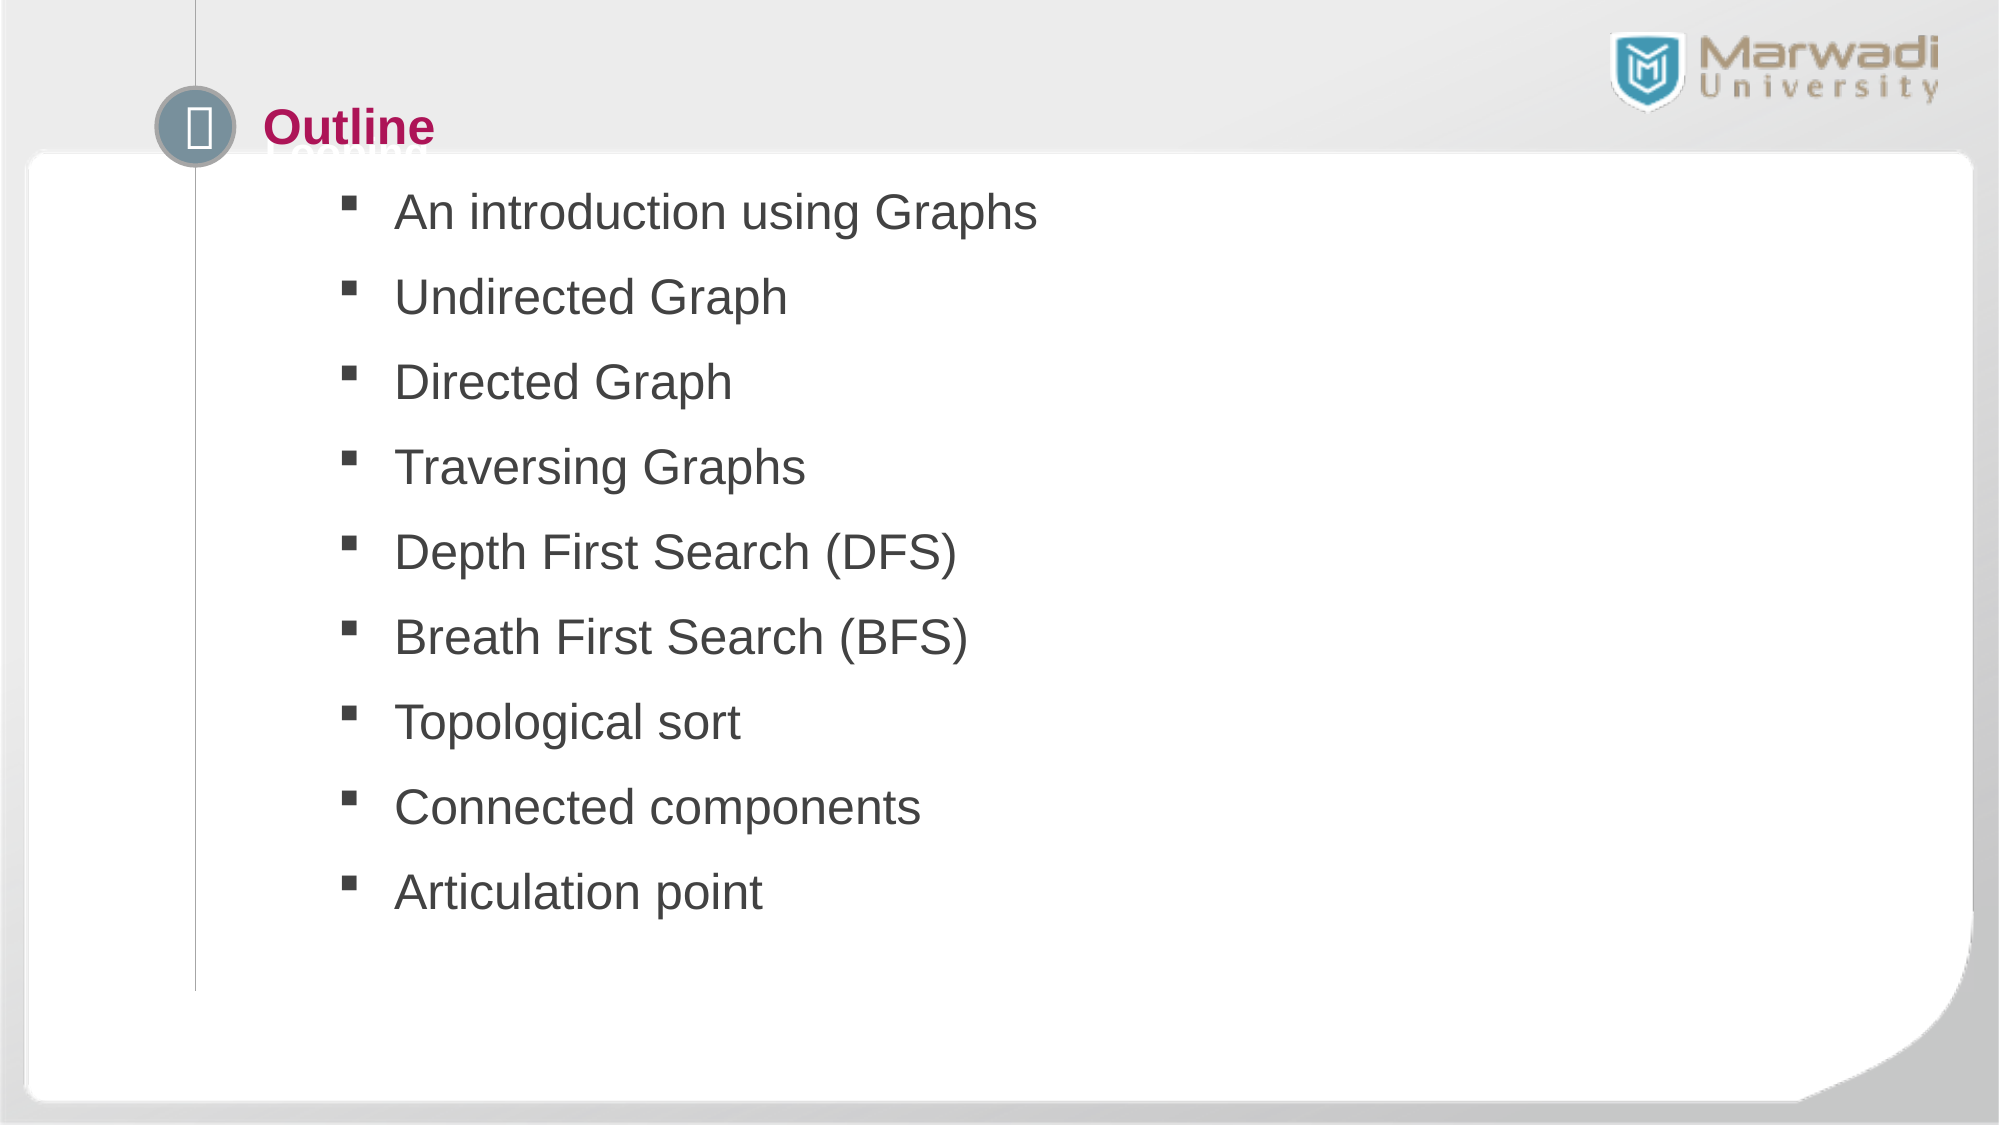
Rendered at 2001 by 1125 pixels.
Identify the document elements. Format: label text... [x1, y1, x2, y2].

text_box  [154, 85, 237, 168]
text_box Outline An introduction using Graphs Undirected Graph Directed Graph Traversing Graphs Depth First Search (DFS) Breath First Search (BFS) Topological sort Connected components Articulation point [248, 86, 1368, 927]
picture [0, 0, 1999, 1125]
